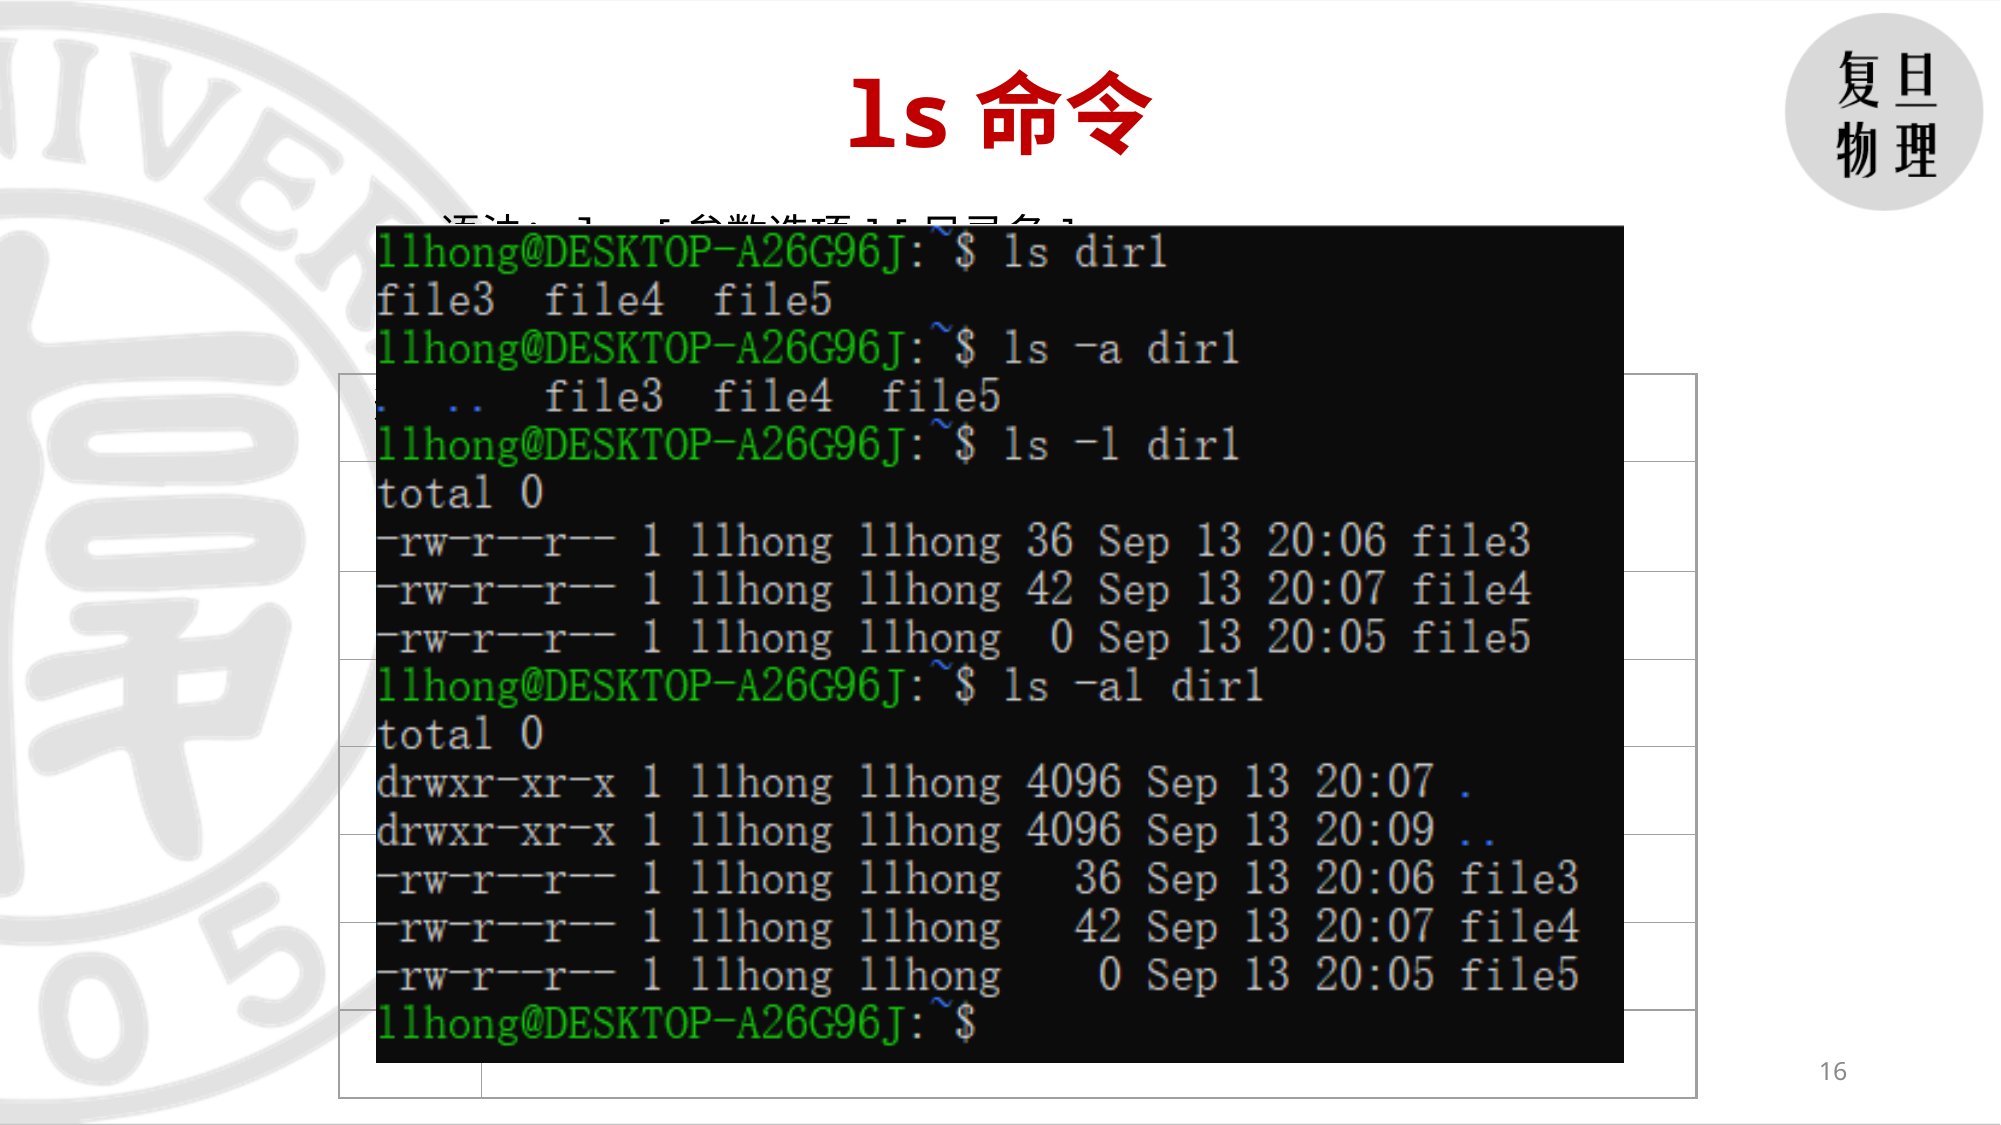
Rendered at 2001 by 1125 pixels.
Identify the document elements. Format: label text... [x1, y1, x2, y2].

text_box 语法：ls [参数选项][目录名] 说明：显示指定工作目录下的内容 参数选项：如下图 [425, 200, 1513, 224]
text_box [338, 373, 1697, 1099]
picture [0, 0, 2001, 1125]
slide_number 16 [1412, 1042, 1863, 1103]
title ls命令 [350, 62, 1650, 175]
